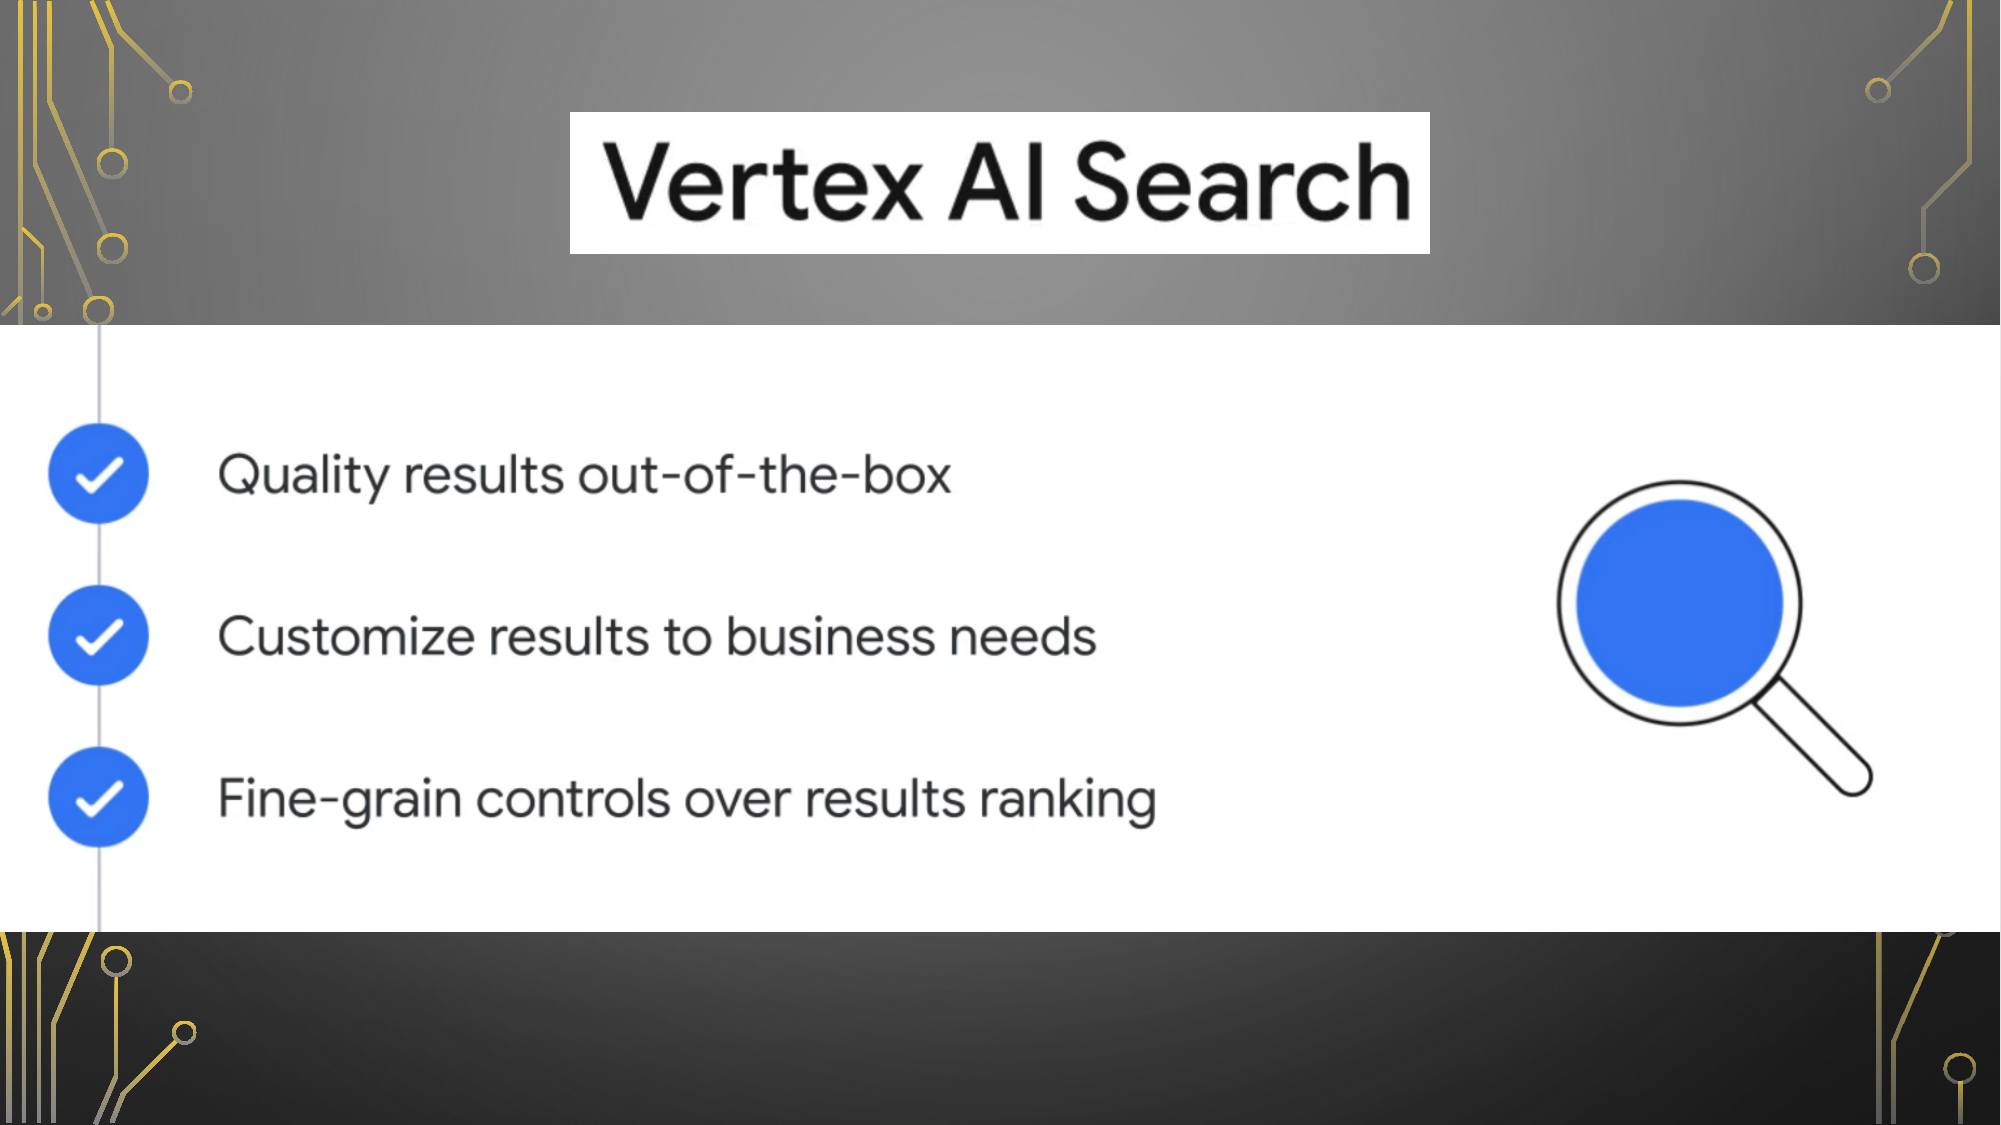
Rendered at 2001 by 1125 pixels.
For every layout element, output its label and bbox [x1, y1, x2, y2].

picture [570, 112, 1430, 255]
picture [0, 325, 2000, 932]
